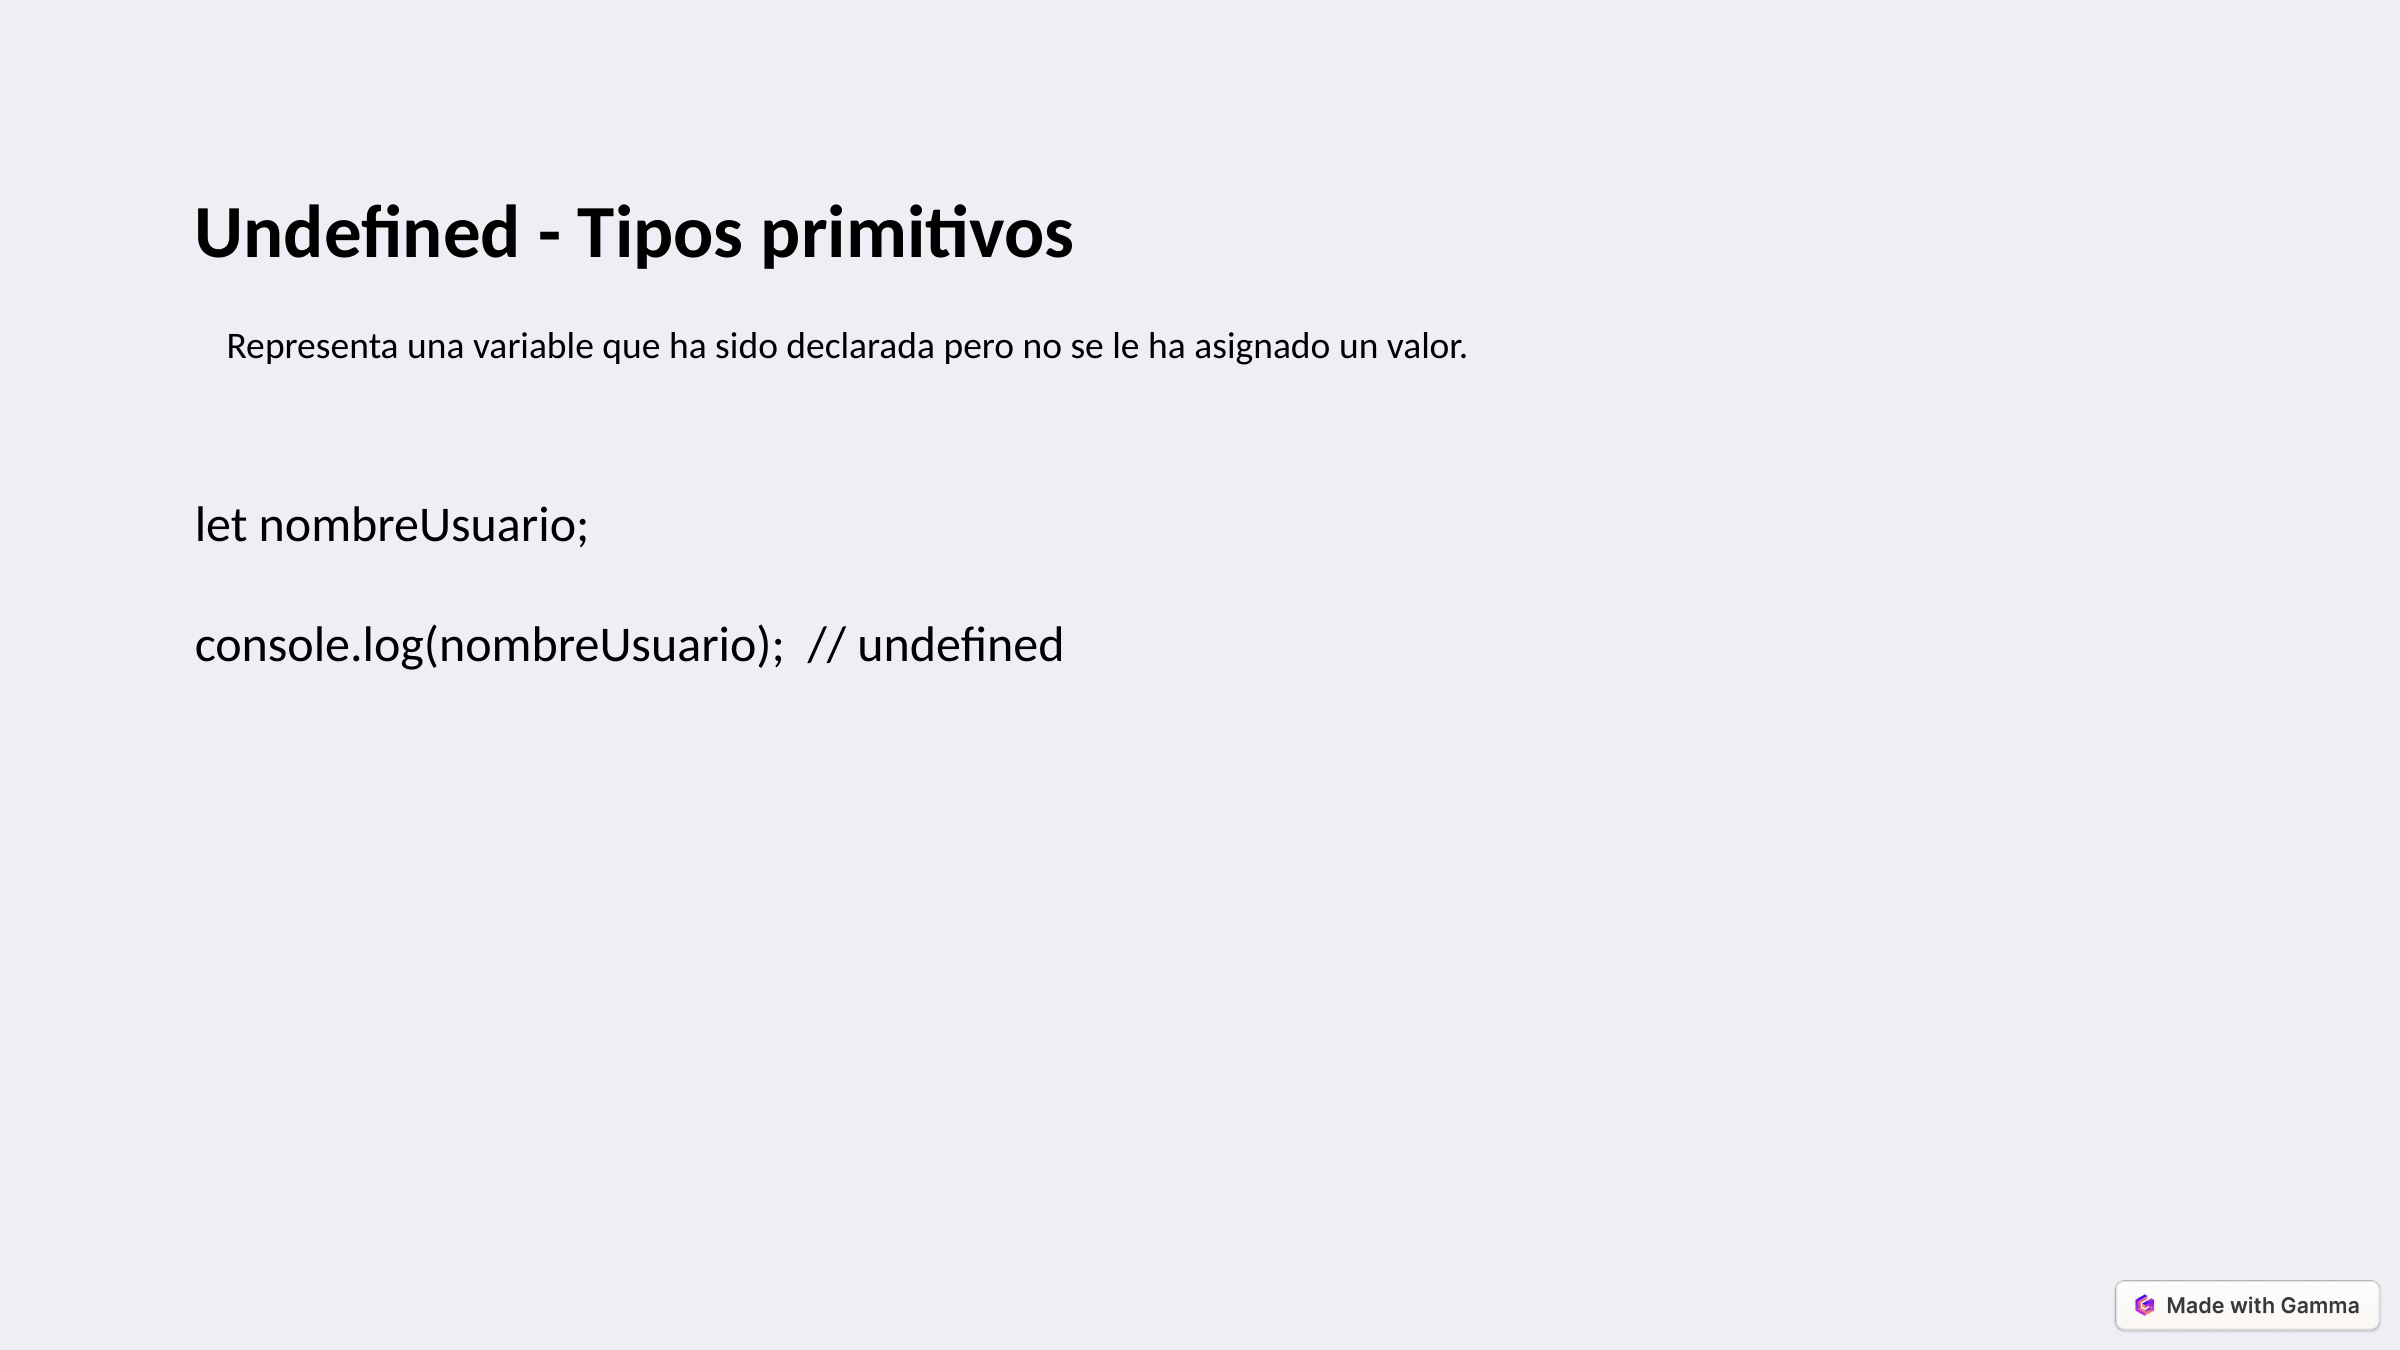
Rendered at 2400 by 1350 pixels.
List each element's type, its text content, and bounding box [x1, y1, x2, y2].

picture [2106, 1271, 2389, 1339]
text_box let nombreUsuario; console.log(nombreUsuario); // undefined [180, 484, 2002, 679]
text_box Representa una variable que ha sido declarada pero no se le ha asignado un valor. [211, 313, 1858, 374]
text_box Undefined - Tipos primitivos [180, 174, 1280, 280]
